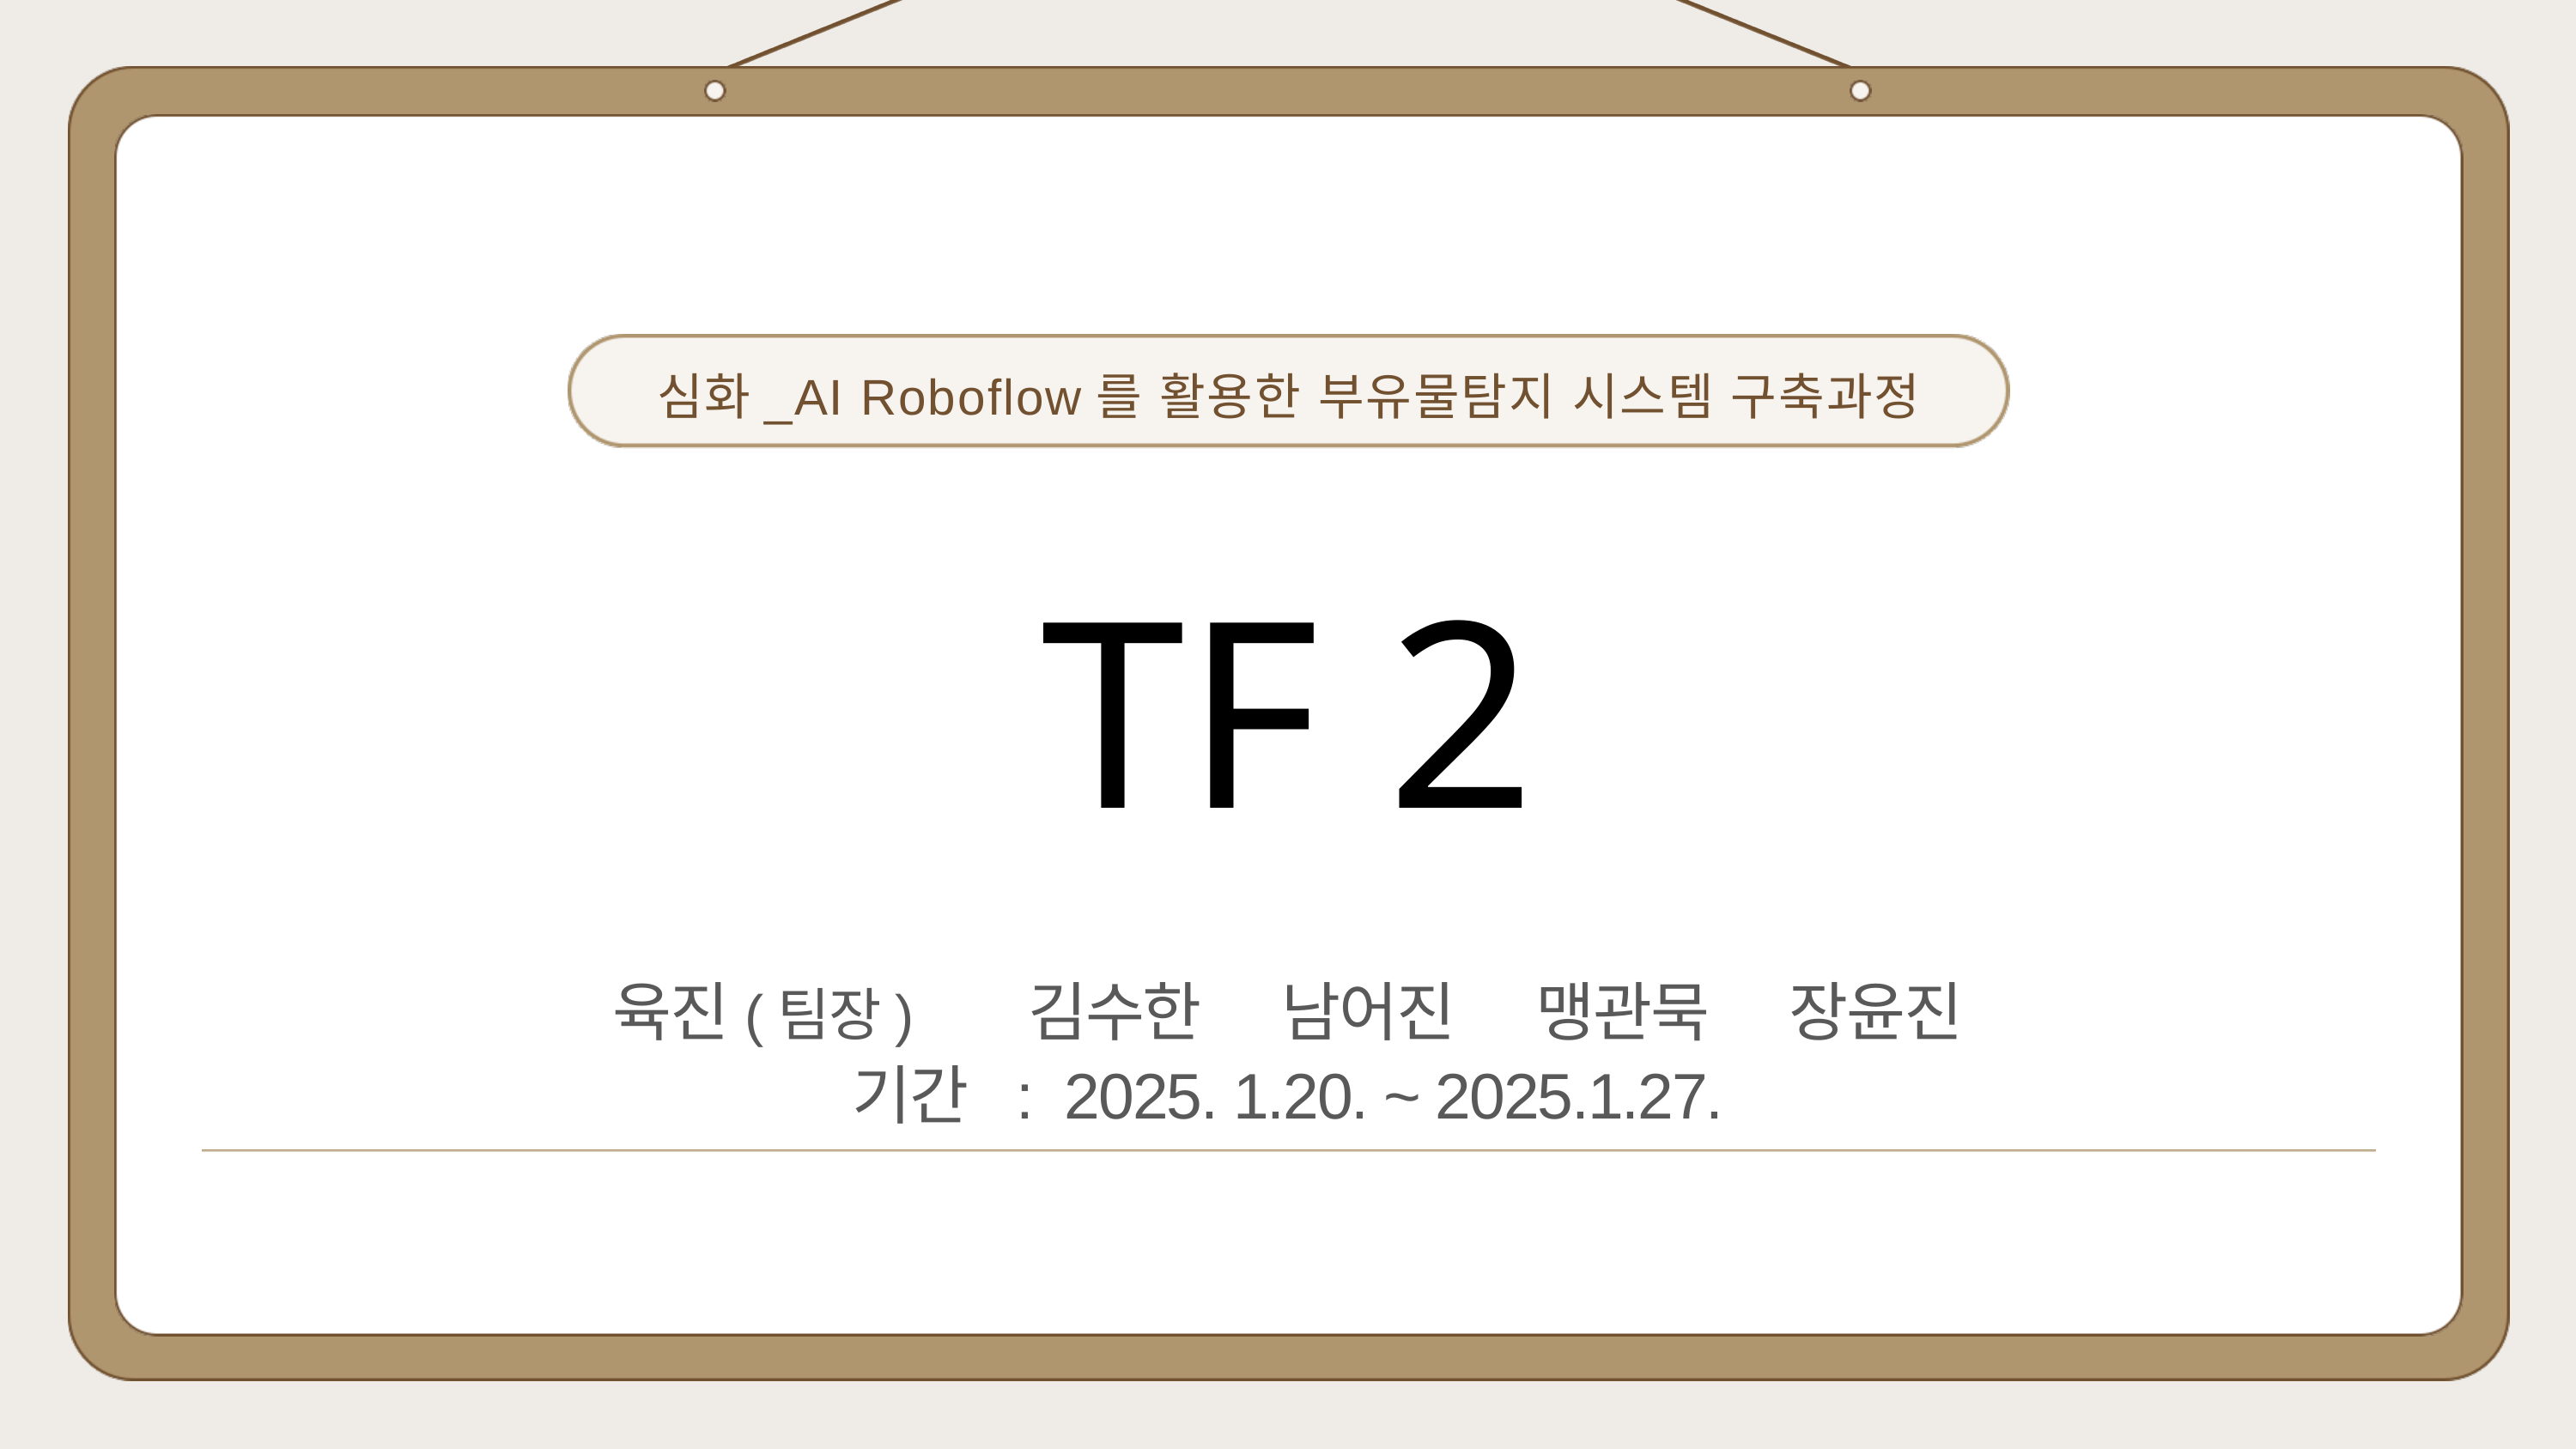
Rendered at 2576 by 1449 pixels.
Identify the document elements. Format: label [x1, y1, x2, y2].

picture [67, 0, 2511, 1381]
text_box [568, 334, 2010, 450]
